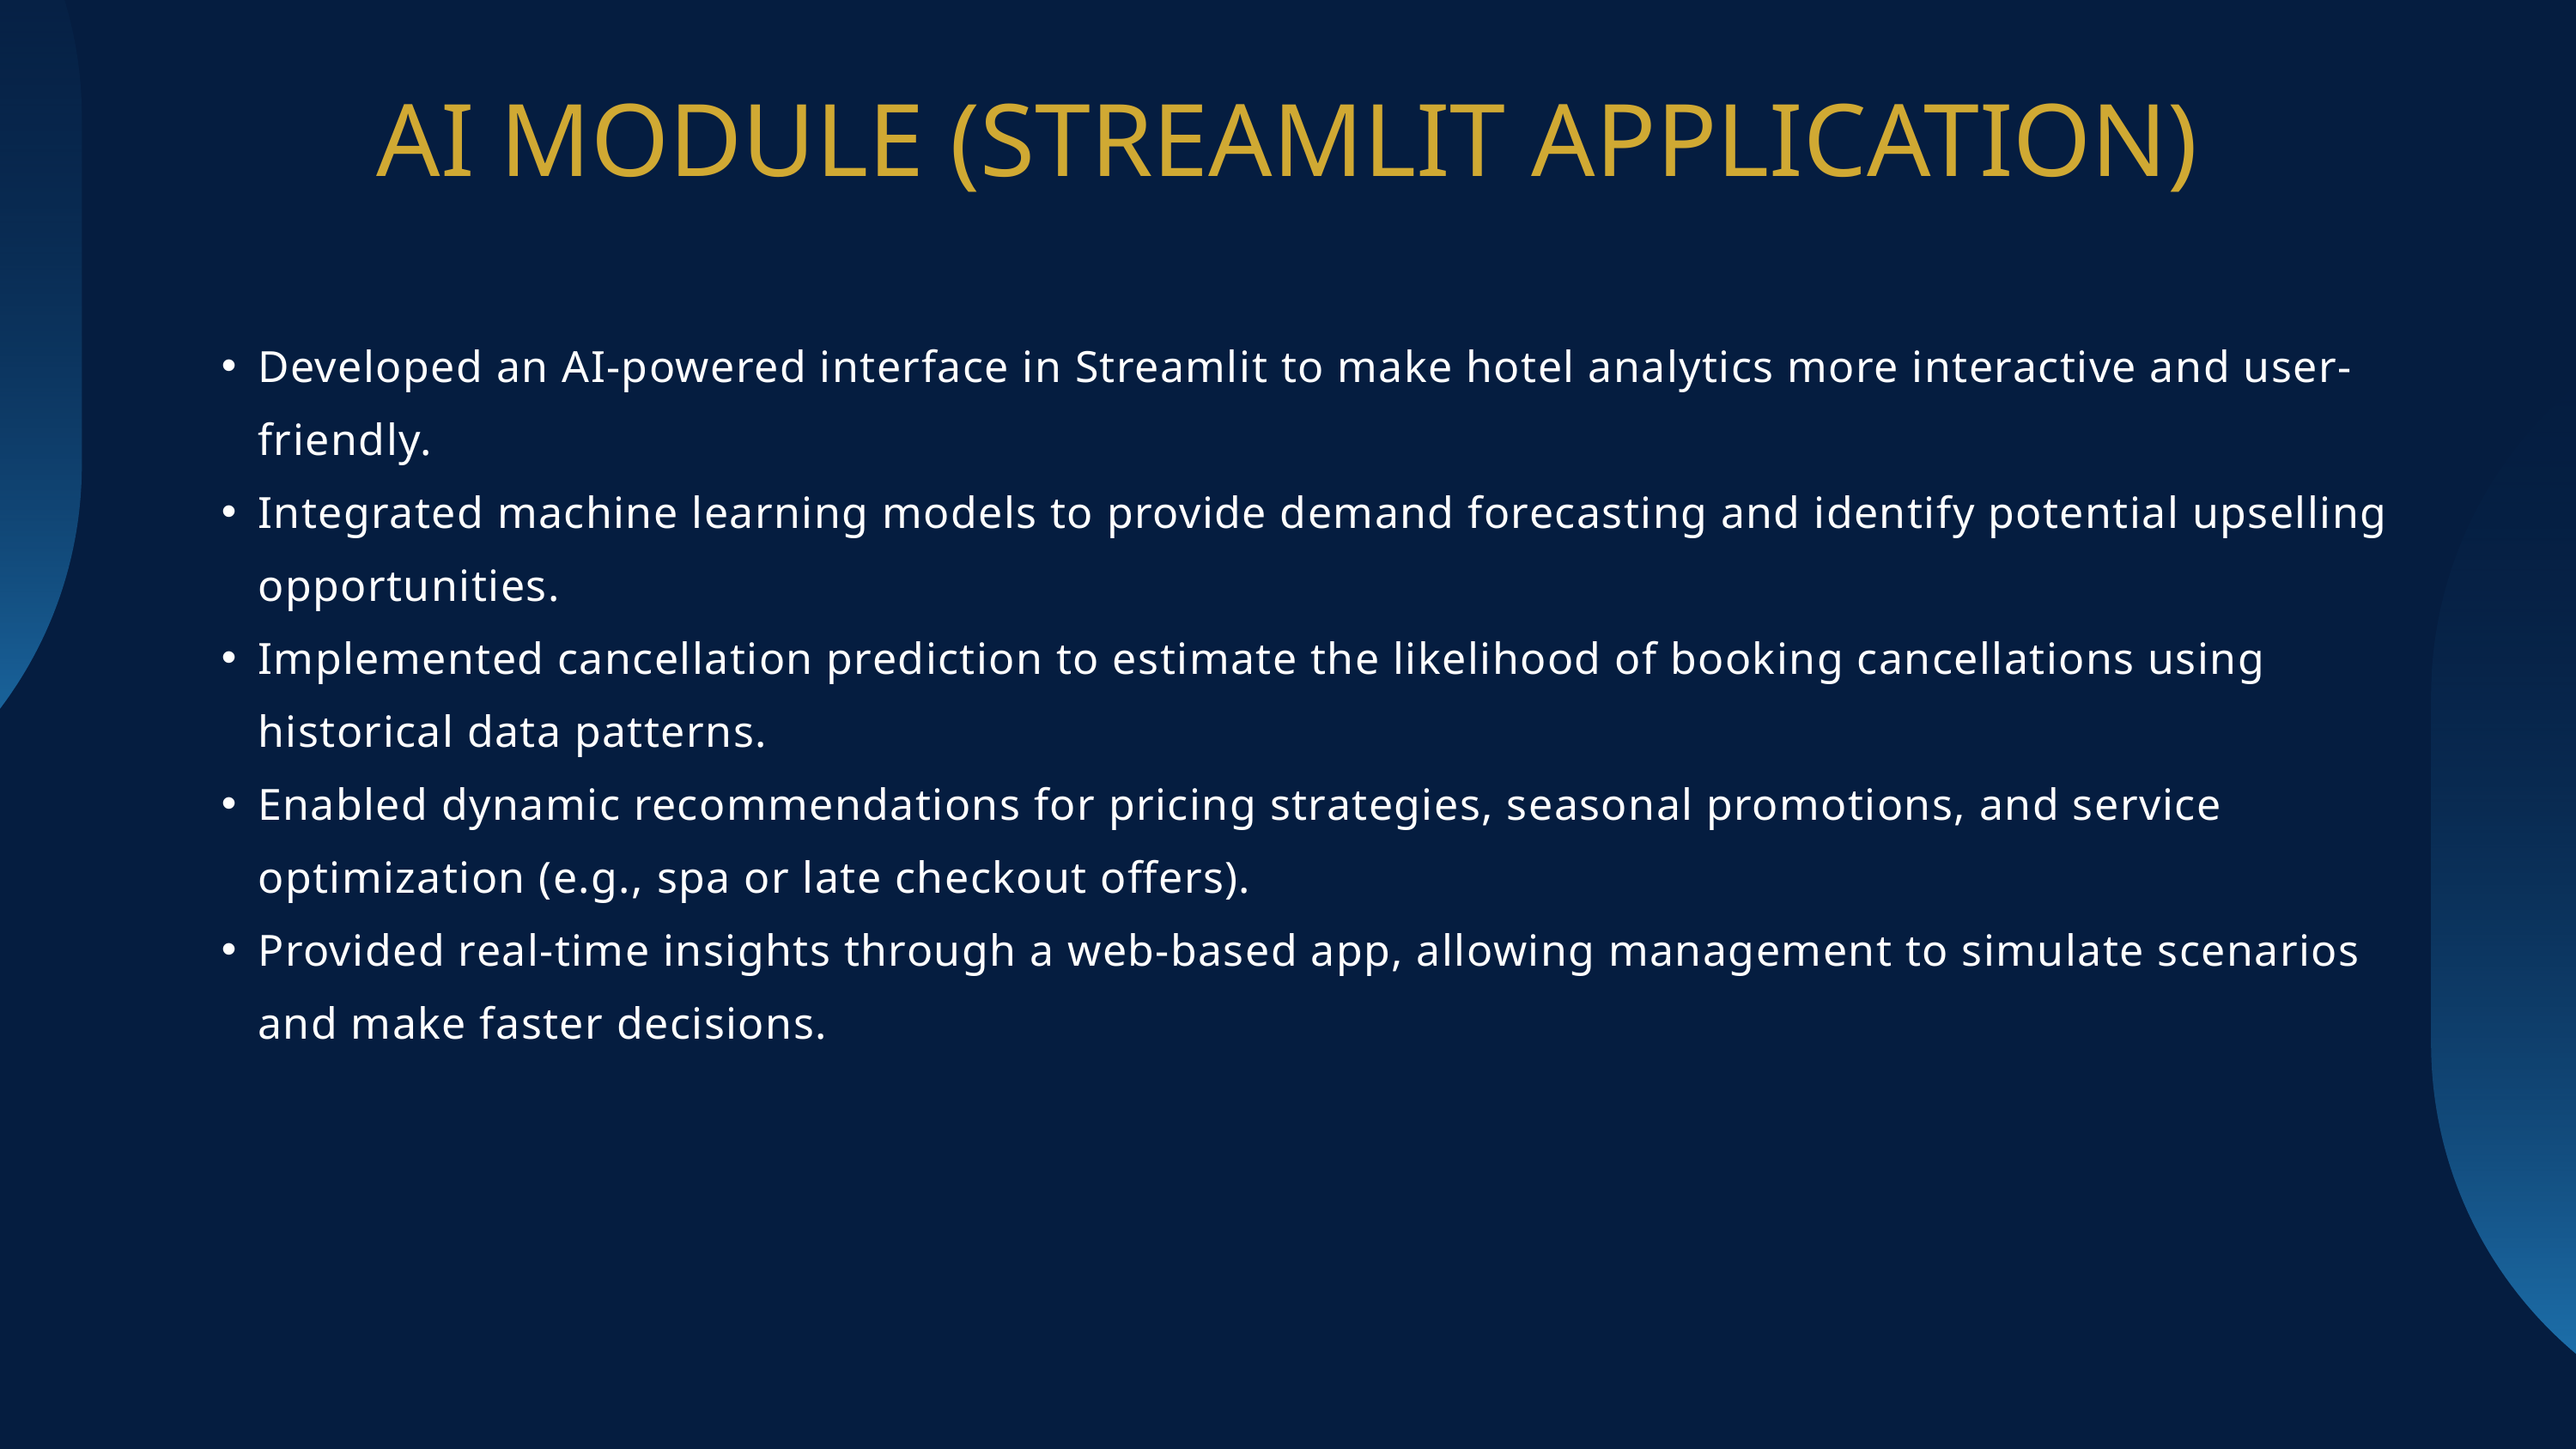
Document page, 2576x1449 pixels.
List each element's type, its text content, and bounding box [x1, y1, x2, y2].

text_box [2430, 290, 2576, 1449]
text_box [0, 0, 82, 870]
text_box AI MODULE (STREAMLIT APPLICATION) [243, 106, 2333, 197]
text_box Developed an AI-powered interface in Streamlit to make hotel analytics more interactive and user-friendly. Integrated machine learning models to provide demand forecasting and identify potential upselling opportunities. Implemented cancellation prediction to estimate the likelihood of booking cancellations using historical data patterns. Enabled dynamic recommendations for pricing strategies, seasonal promotions, and service optimization (e.g., spa or late checkout offers). Provided real-time insights through a web-based app, allowing management to simulate scenarios and make faster decisions. [185, 318, 2391, 1121]
